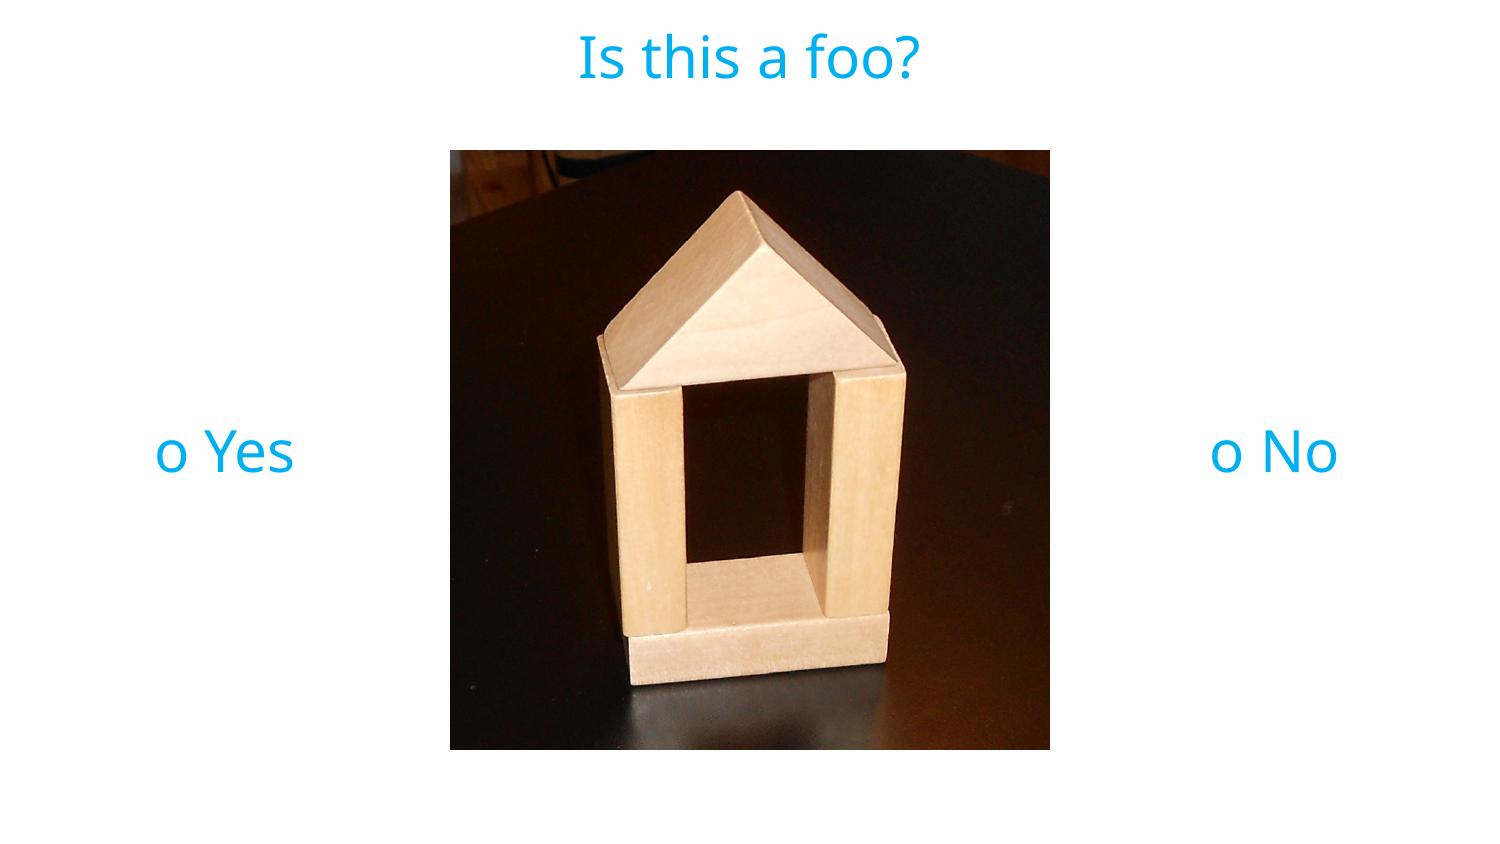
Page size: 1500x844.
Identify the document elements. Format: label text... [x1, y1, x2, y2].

picture [449, 149, 1051, 751]
text_box ο Yes [0, 407, 444, 492]
text_box ο No [1054, 407, 1500, 492]
text_box Is this a foo? [0, 12, 1500, 101]
